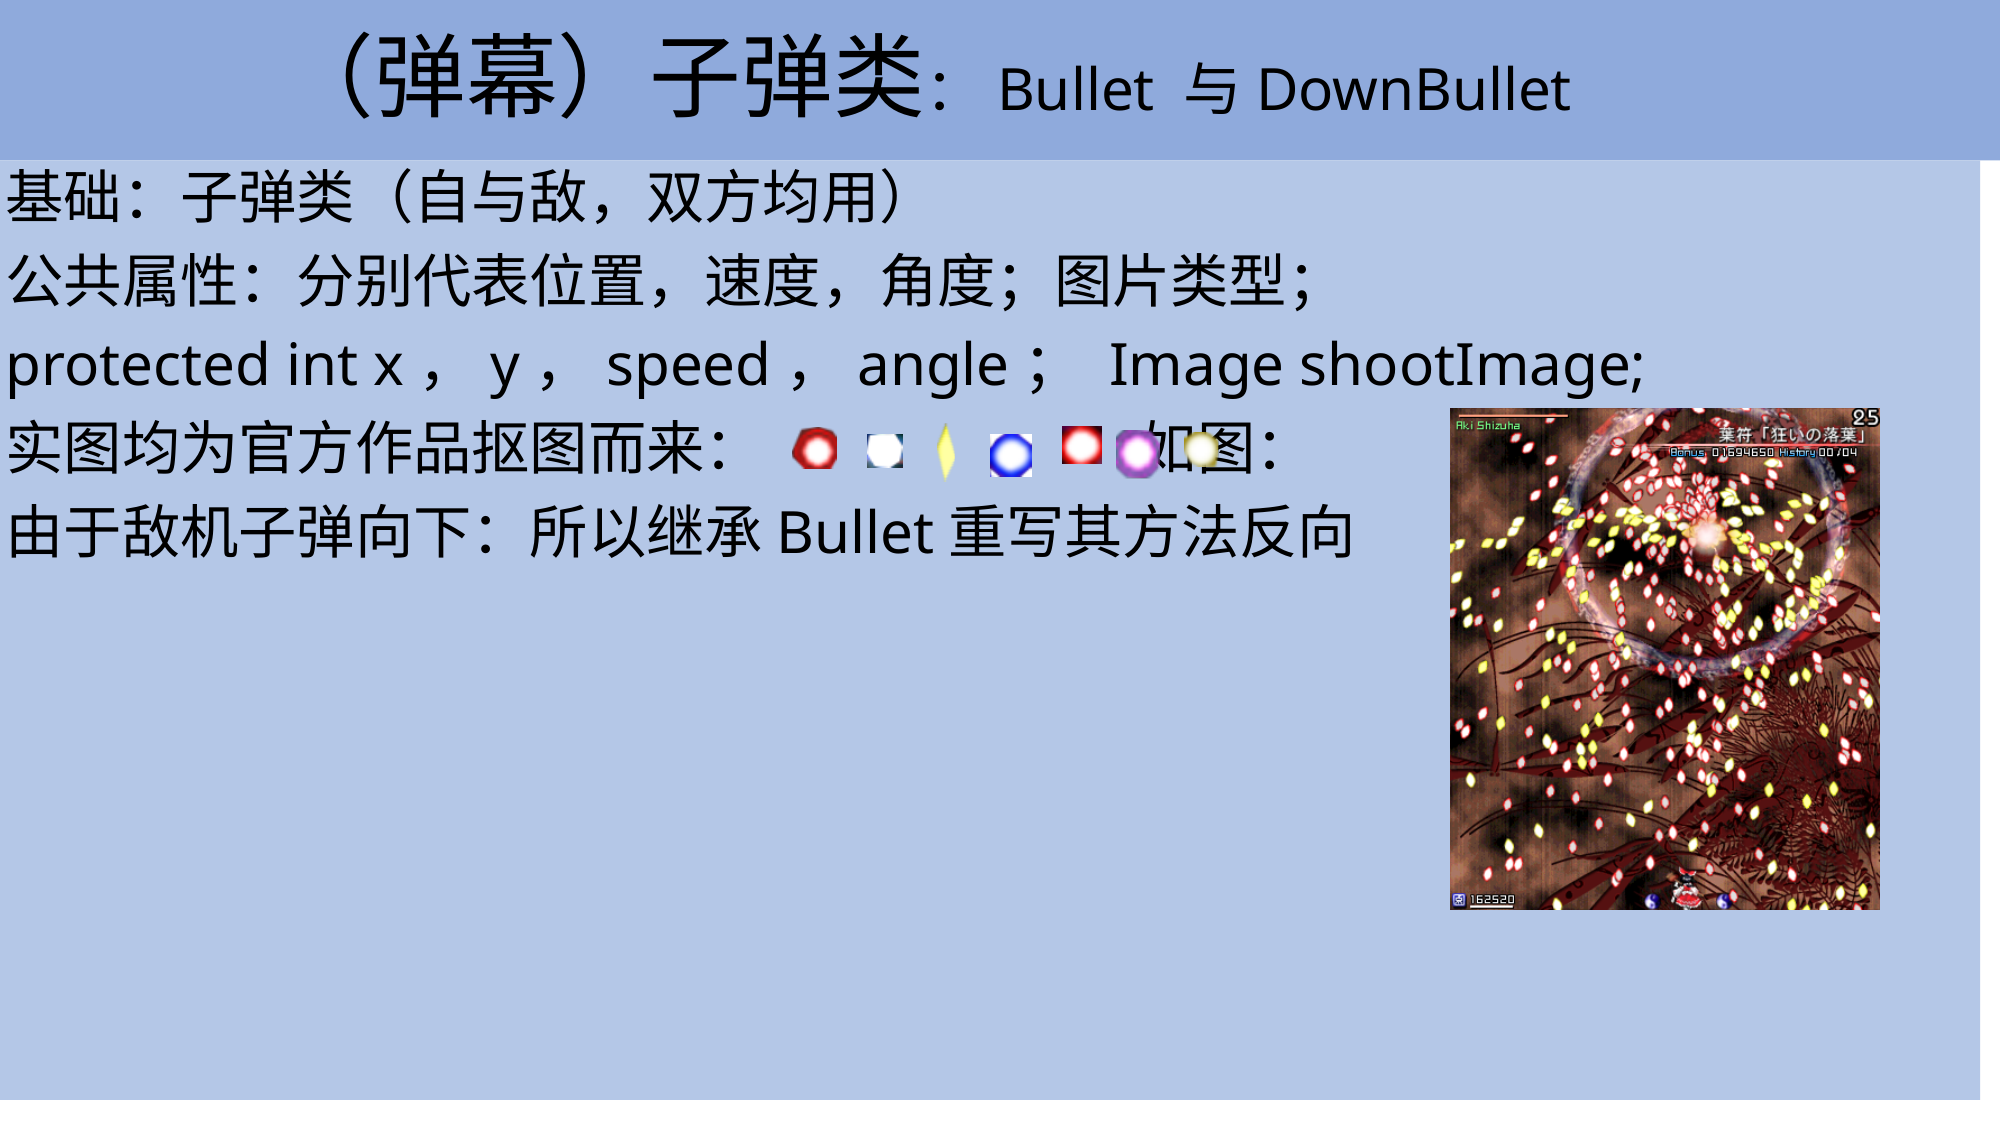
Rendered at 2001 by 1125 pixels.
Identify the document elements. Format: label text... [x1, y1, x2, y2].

picture [1184, 432, 1222, 467]
picture [792, 427, 837, 469]
picture [867, 434, 903, 468]
title （弹幕）子弹类：Bullet 与DownBullet [0, 0, 2000, 161]
picture [936, 423, 955, 482]
picture [1062, 426, 1102, 464]
picture [1450, 408, 1880, 910]
picture [1116, 430, 1160, 480]
list 基础：子弹类（自与敌，双方均用） 公共属性：分别代表位置，速度，角度；图片类型； protected int x，y，speed，angle； Image shootImage; 实图均为官方作品抠图而来： 如图： 由于敌机子弹向下：所以继承Bullet重写其方法反向 [0, 160, 1981, 1100]
picture [990, 434, 1032, 477]
